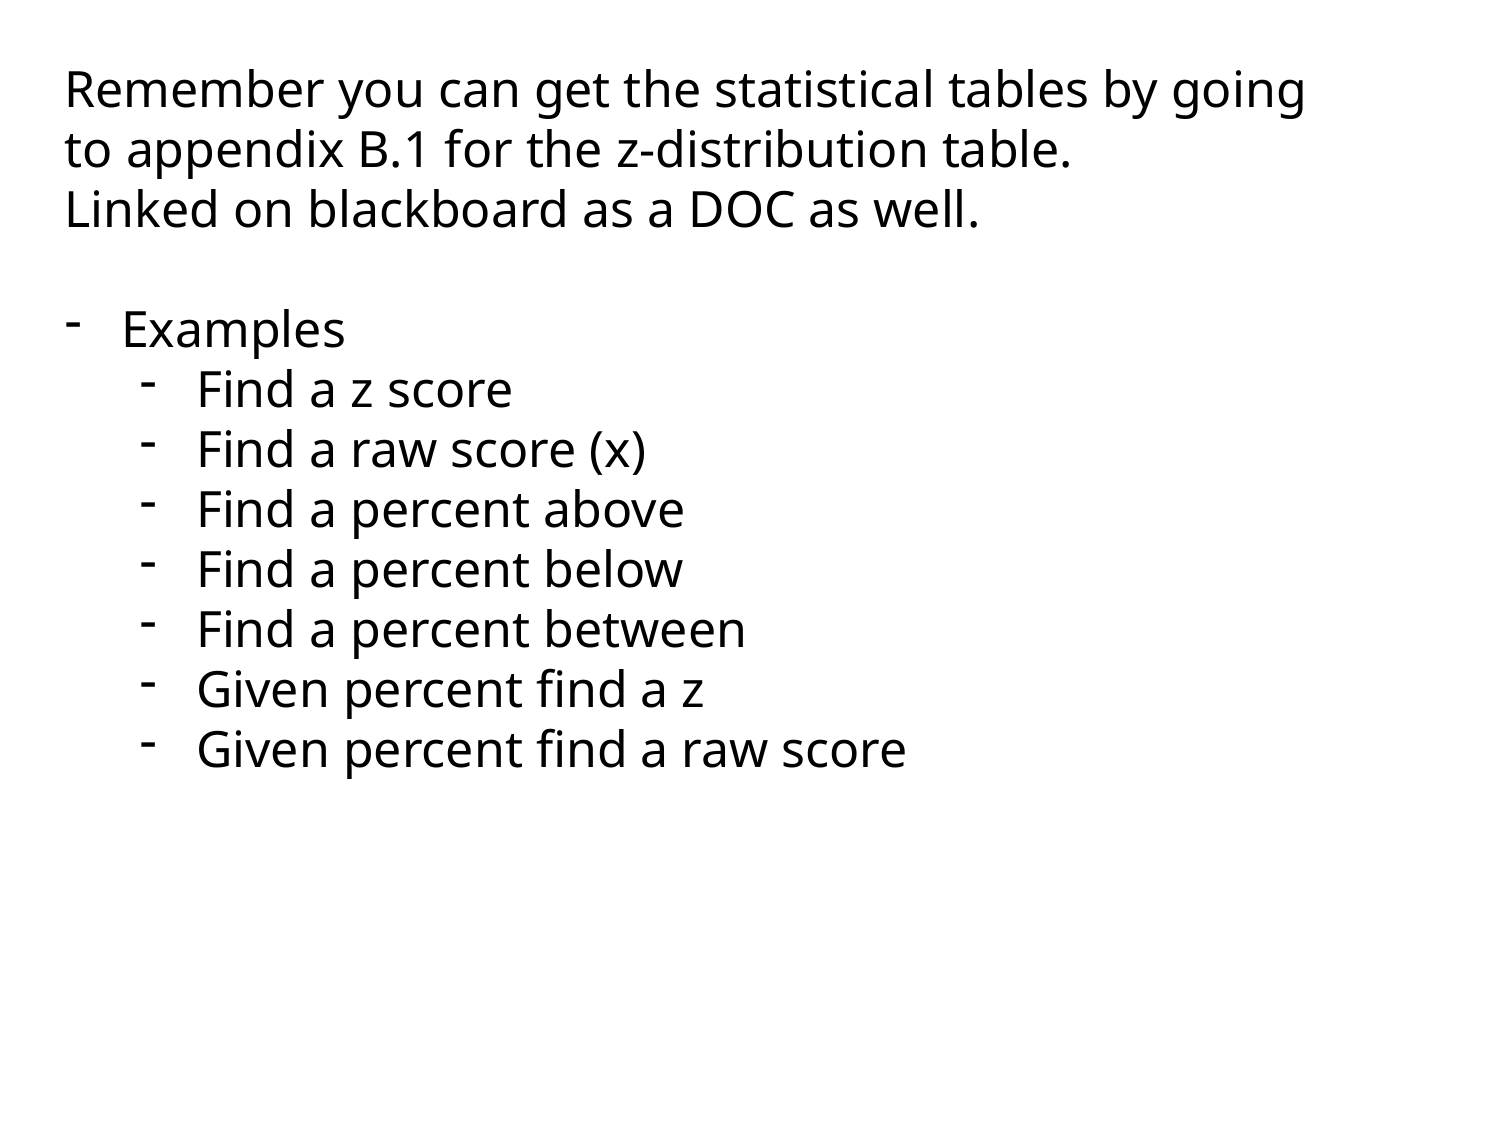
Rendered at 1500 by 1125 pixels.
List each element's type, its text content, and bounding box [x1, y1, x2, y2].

text_box Remember you can get the statistical tables by going to appendix B.1 for the z-distribution table. Linked on blackboard as a DOC as well. Examples Find a z score Find a raw score (x) Find a percent above Find a percent below Find a percent between Given percent find a z Given percent find a raw score [50, 49, 1375, 785]
